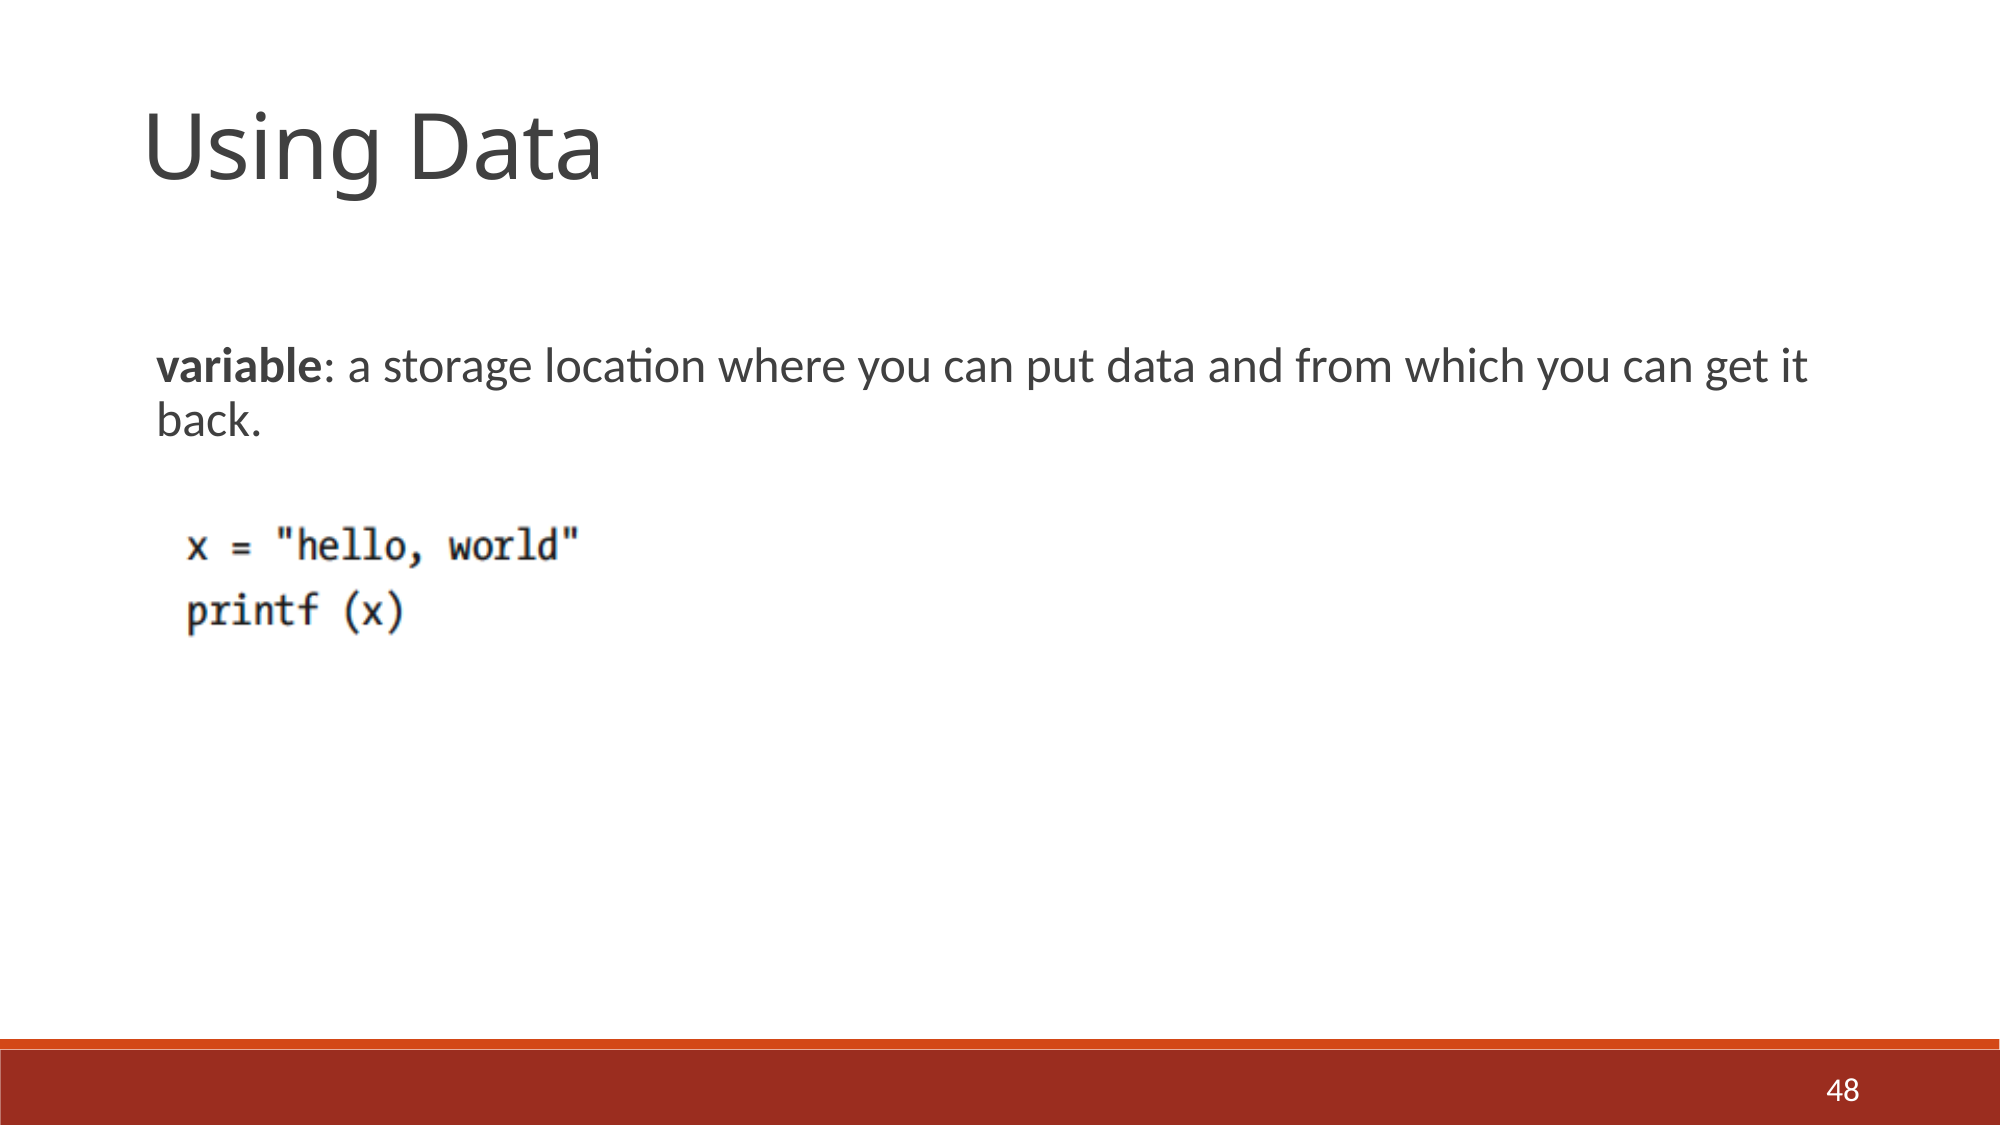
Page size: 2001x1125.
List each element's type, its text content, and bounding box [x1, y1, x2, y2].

text_box variable: a storage location where you can put data and from which you can get it back. [126, 332, 1830, 513]
slide_number 48 [126, 1061, 1875, 1115]
picture [161, 512, 609, 664]
text_box Using Data [126, 97, 1821, 332]
